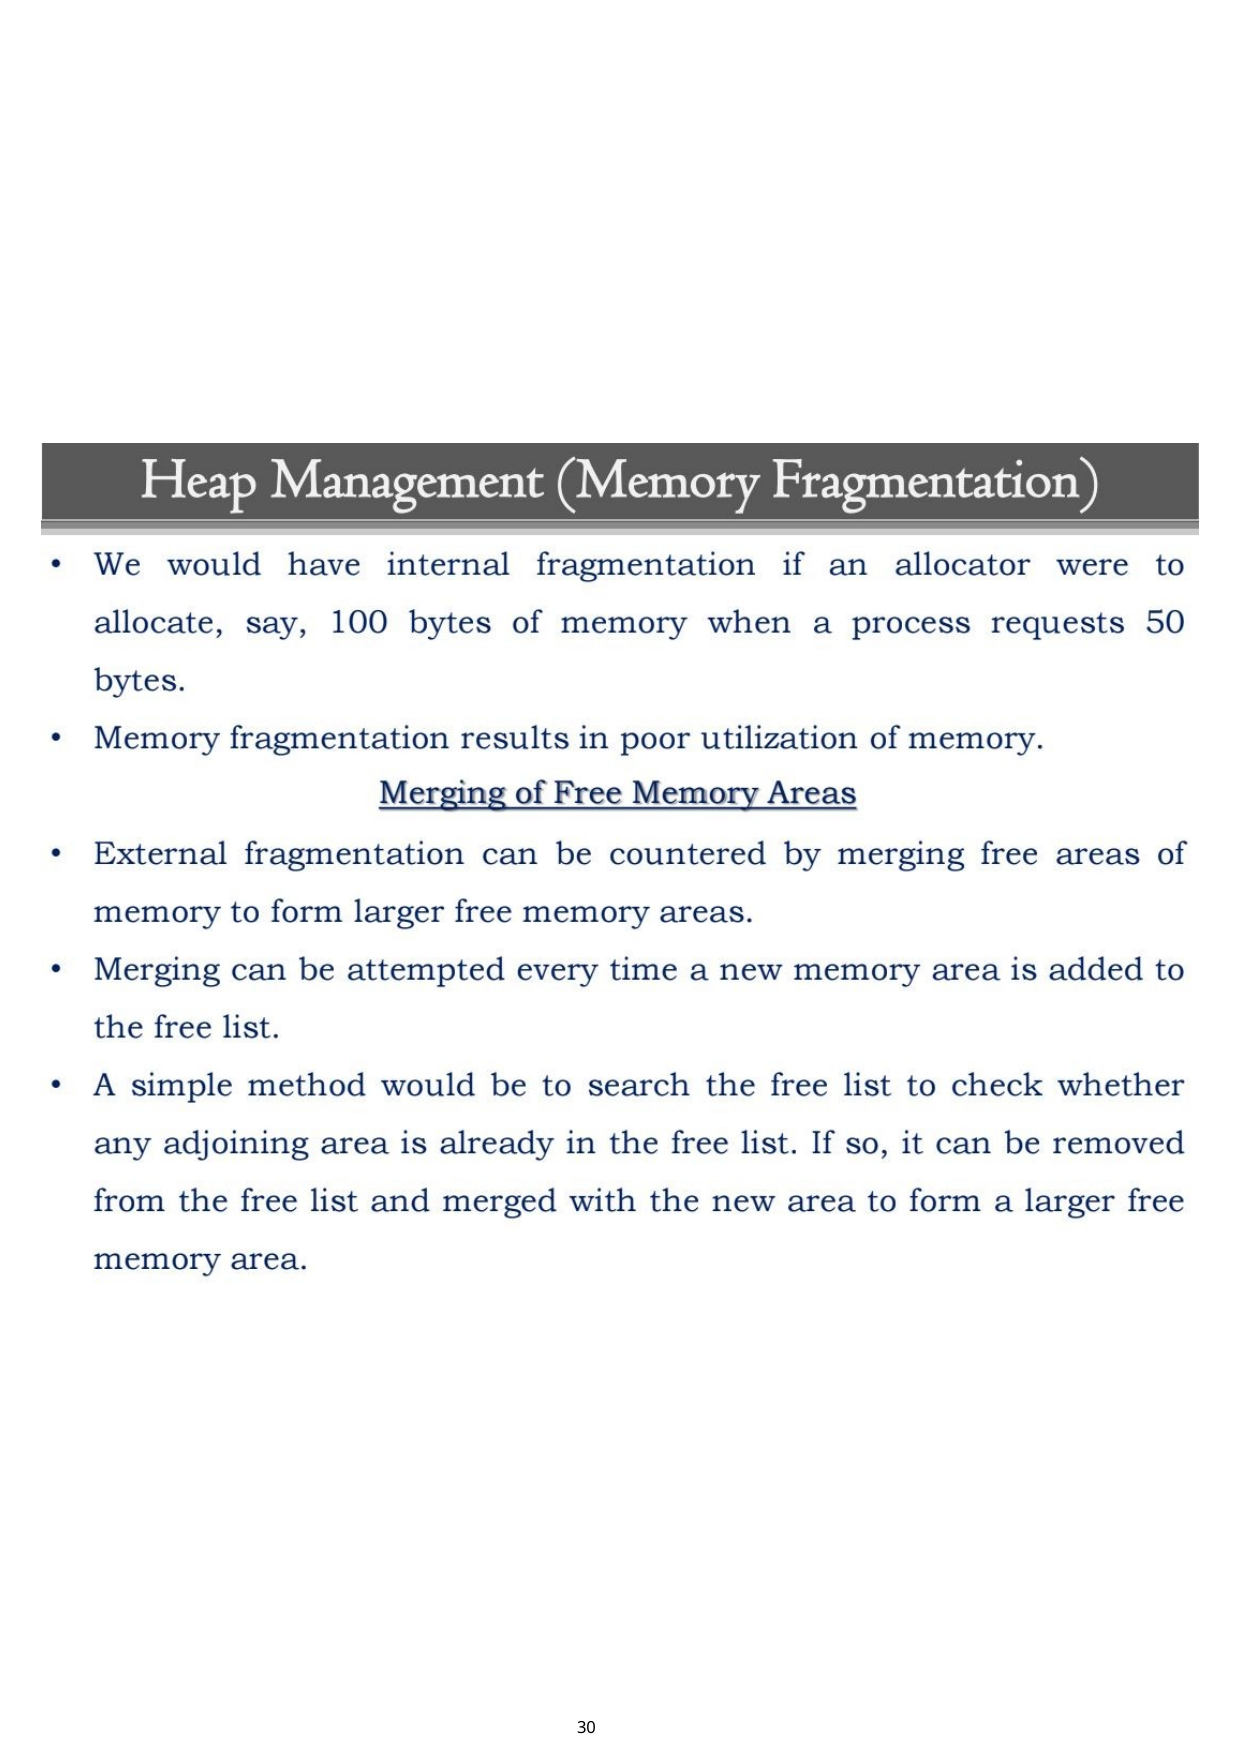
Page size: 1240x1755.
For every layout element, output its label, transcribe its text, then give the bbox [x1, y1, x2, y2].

slide_number 30 [570, 1713, 605, 1755]
picture [41, 442, 1199, 1285]
